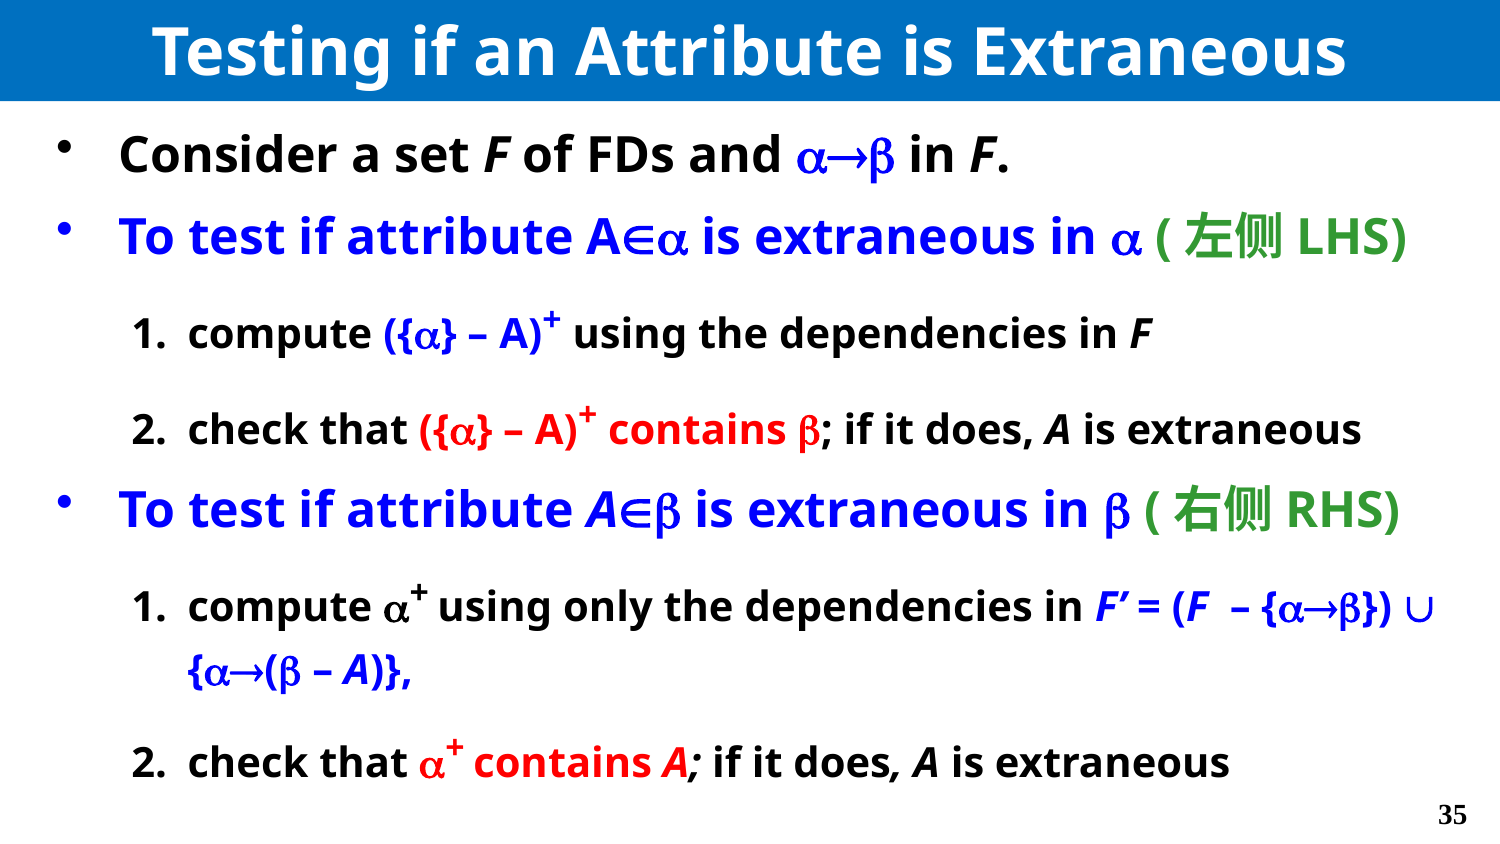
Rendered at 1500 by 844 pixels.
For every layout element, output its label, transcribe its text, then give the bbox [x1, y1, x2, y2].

title Testing if an Attribute is Extraneous [0, 0, 1500, 102]
list Consider a set F of FDs and  in F. To test if attribute A is extraneous in  (左侧LHS) compute ({} – A)+ using the dependencies in F check that ({} – A)+ contains ; if it does, A is extraneous To test if attribute A is extraneous in  (右侧RHS) compute + using only the dependencies in F’ = (F – {})  {( – A)}, check that + contains A; if it does, A is extraneous [41, 102, 1471, 728]
